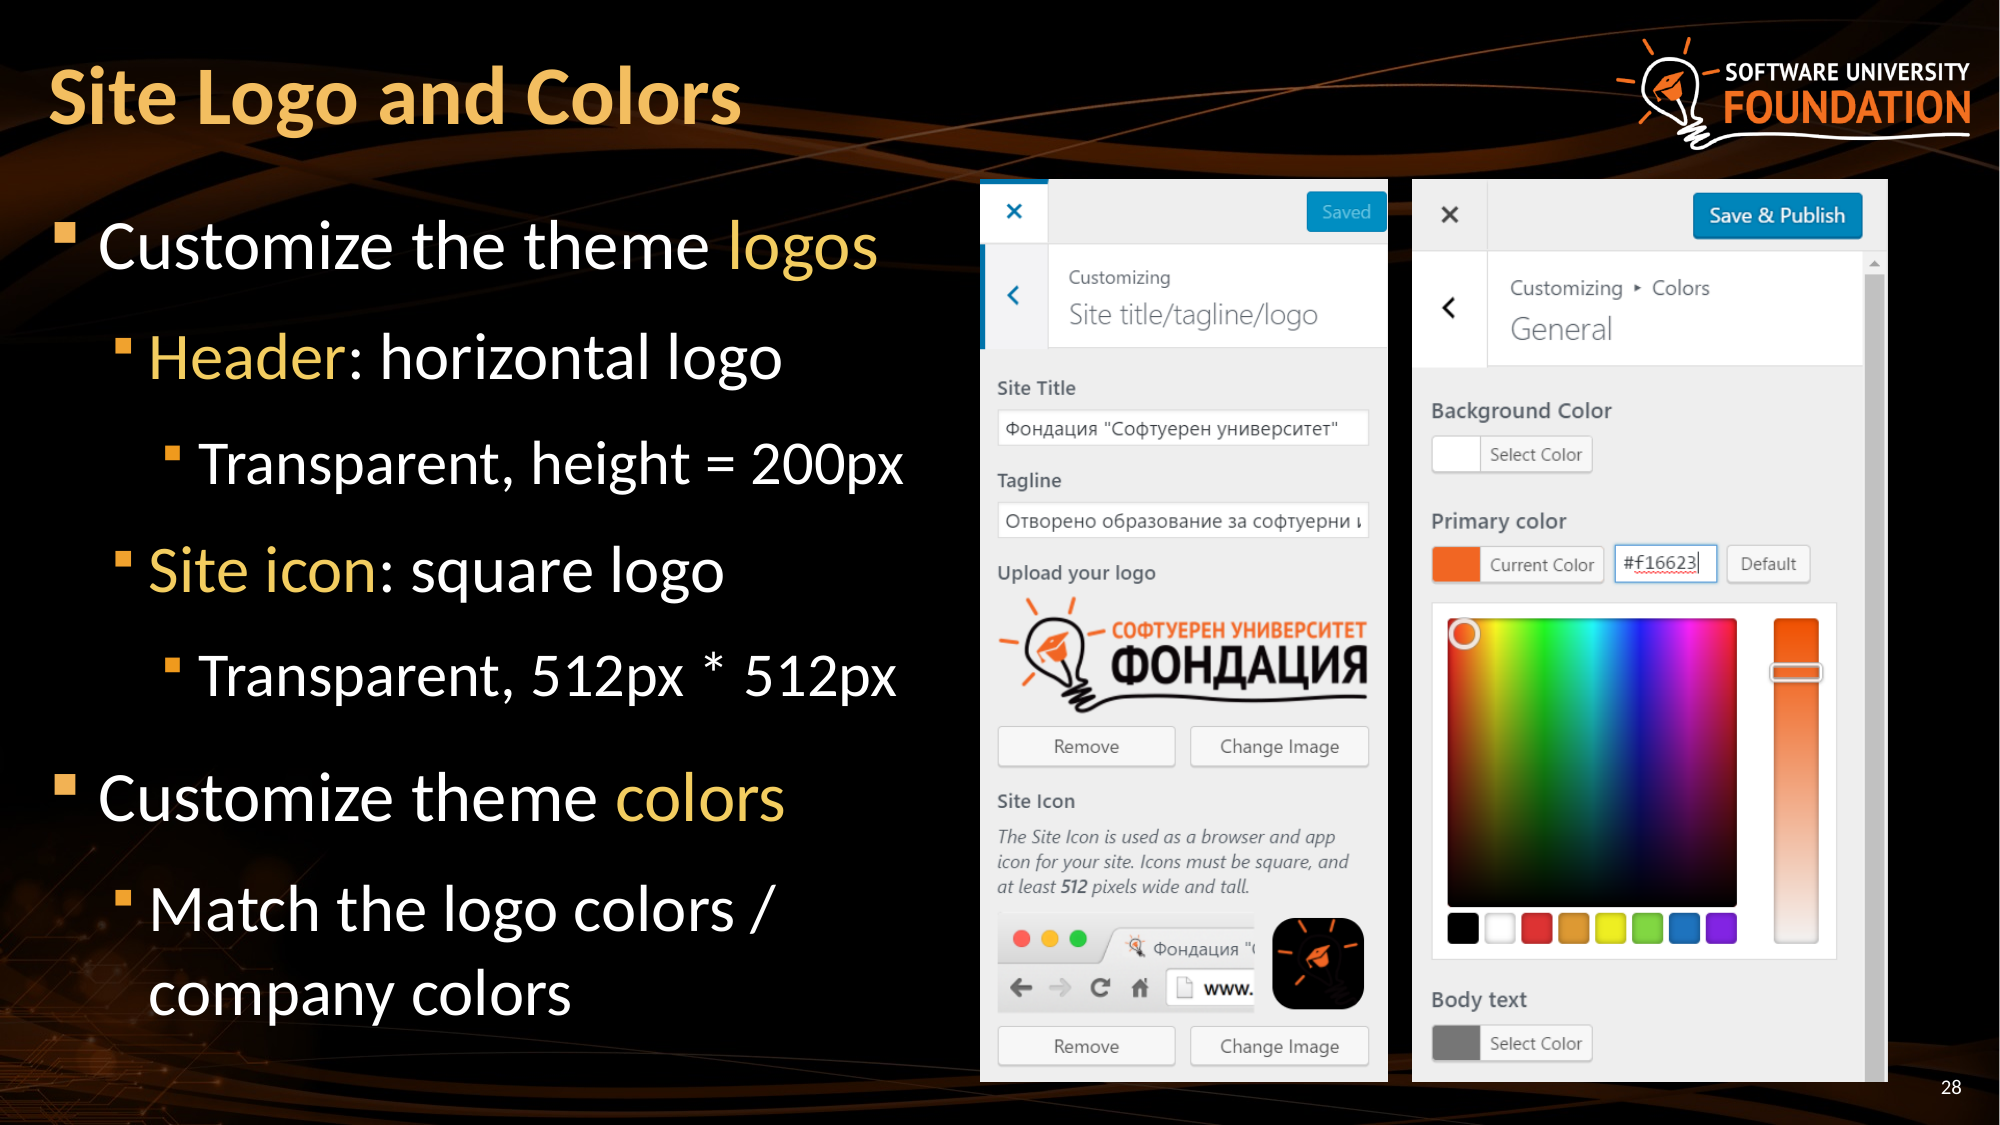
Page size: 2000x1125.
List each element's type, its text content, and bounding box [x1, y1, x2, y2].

picture [0, 0, 2000, 1125]
slide_number 28 [1897, 1070, 1968, 1103]
title Site Logo and Colors [30, 6, 1602, 189]
list Customize the theme logos Header: horizontal logo Transparent, height = 200px Site icon: square logo Transparent, 512px * 512px Customize theme colors Match the logo colors / company colors [31, 189, 925, 1103]
